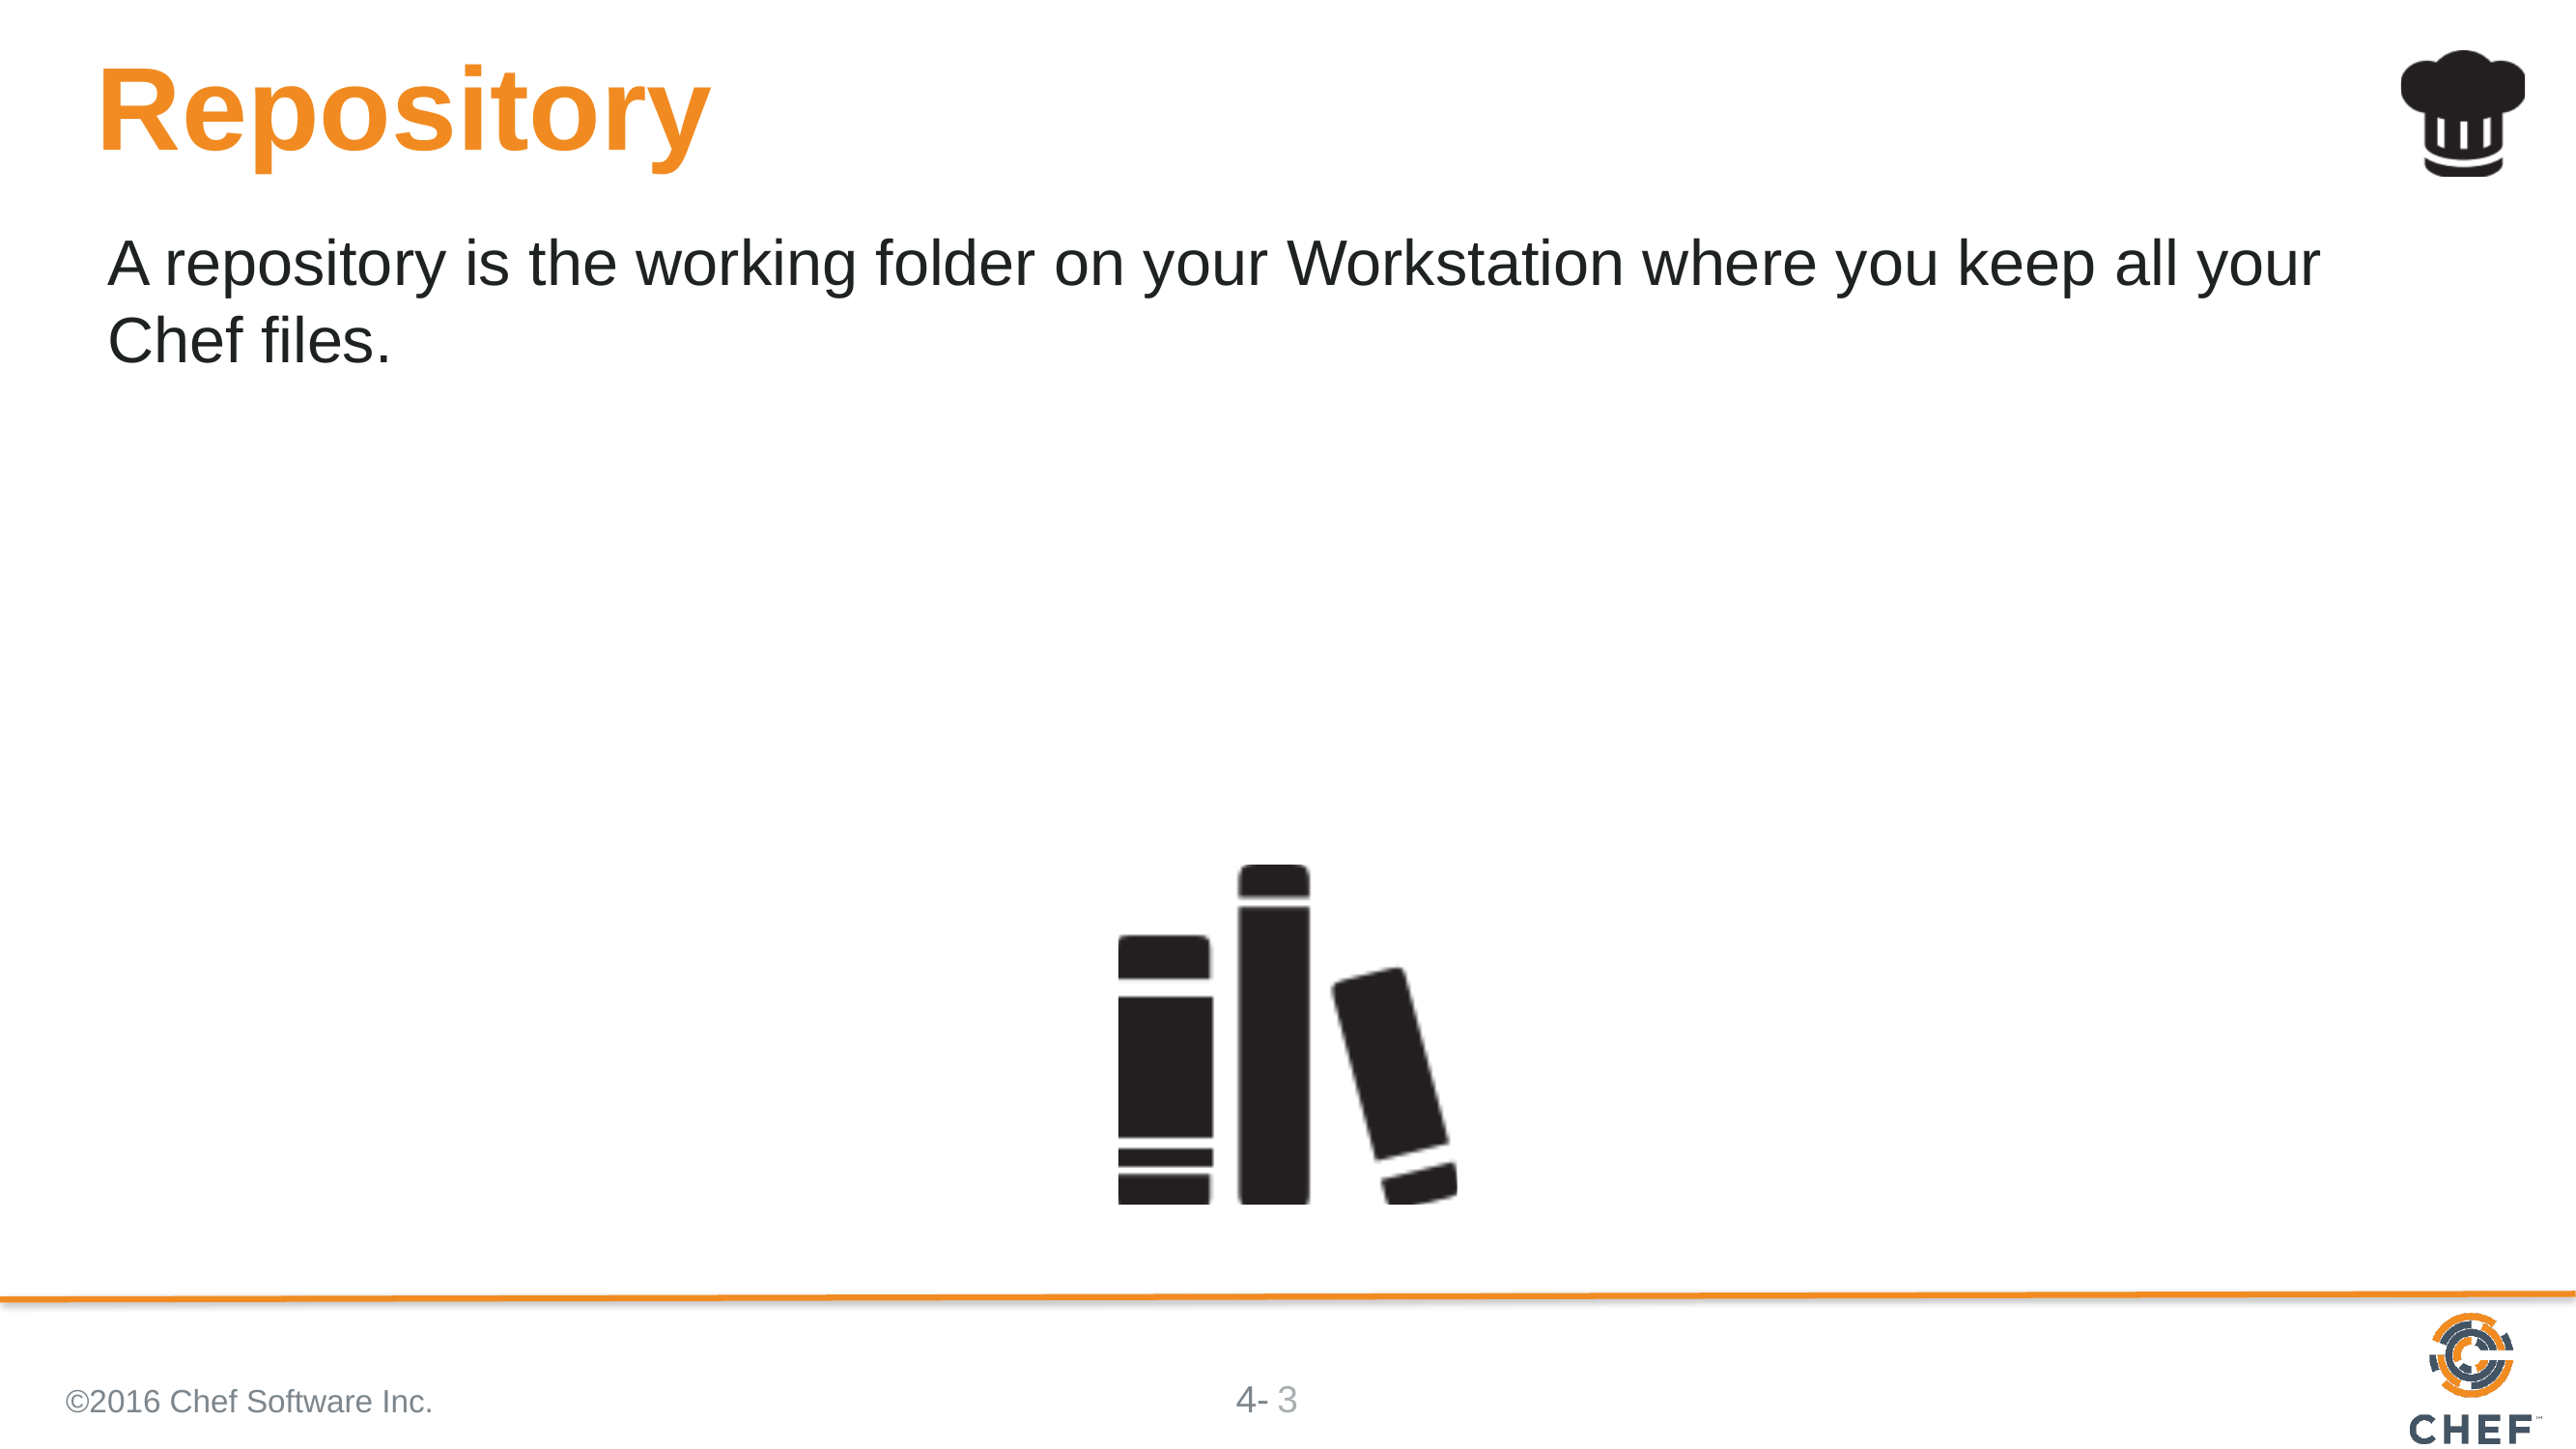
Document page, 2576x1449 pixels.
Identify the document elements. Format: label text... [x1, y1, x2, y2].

title Repository [96, 48, 2463, 180]
picture [1118, 865, 1458, 1205]
slide_number 3 [998, 1359, 1578, 1437]
footer ©2016 Chef Software Inc. [51, 1359, 952, 1440]
picture [2399, 1297, 2550, 1449]
list A repository is the working folder on your Workstation where you keep all your Chef files. [107, 221, 2469, 1176]
